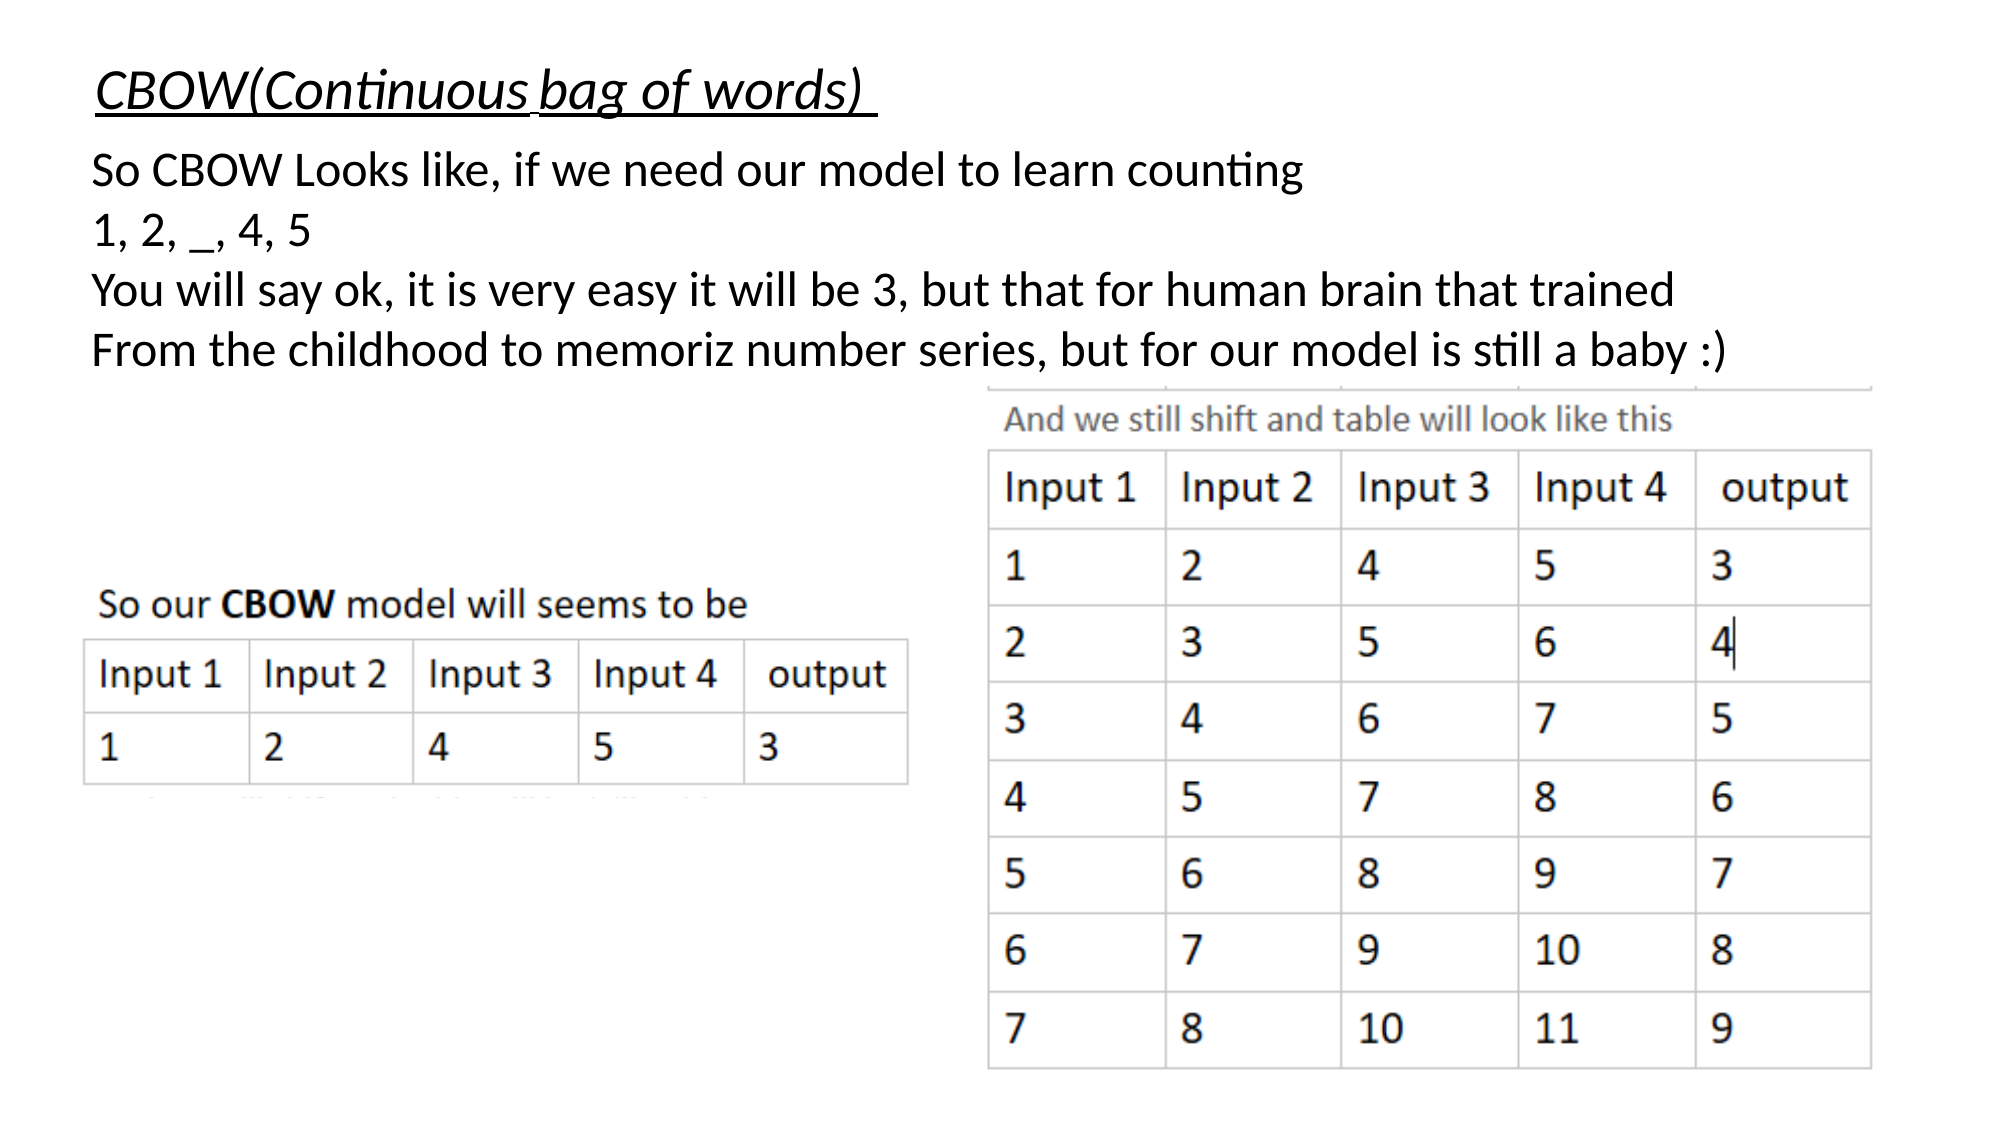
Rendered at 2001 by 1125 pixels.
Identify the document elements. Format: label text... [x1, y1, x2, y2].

picture [980, 386, 1925, 1104]
picture [76, 577, 958, 798]
text_box CBOW(Continuous bag of words) [80, 43, 894, 129]
text_box So CBOW Looks like, if we need our model to learn counting 1, 2, _, 4, 5 You will say ok, it is very easy it will be 3, but that for human brain that trained From the childhood to memoriz number series, but for our model is still a baby :) [76, 129, 1925, 385]
